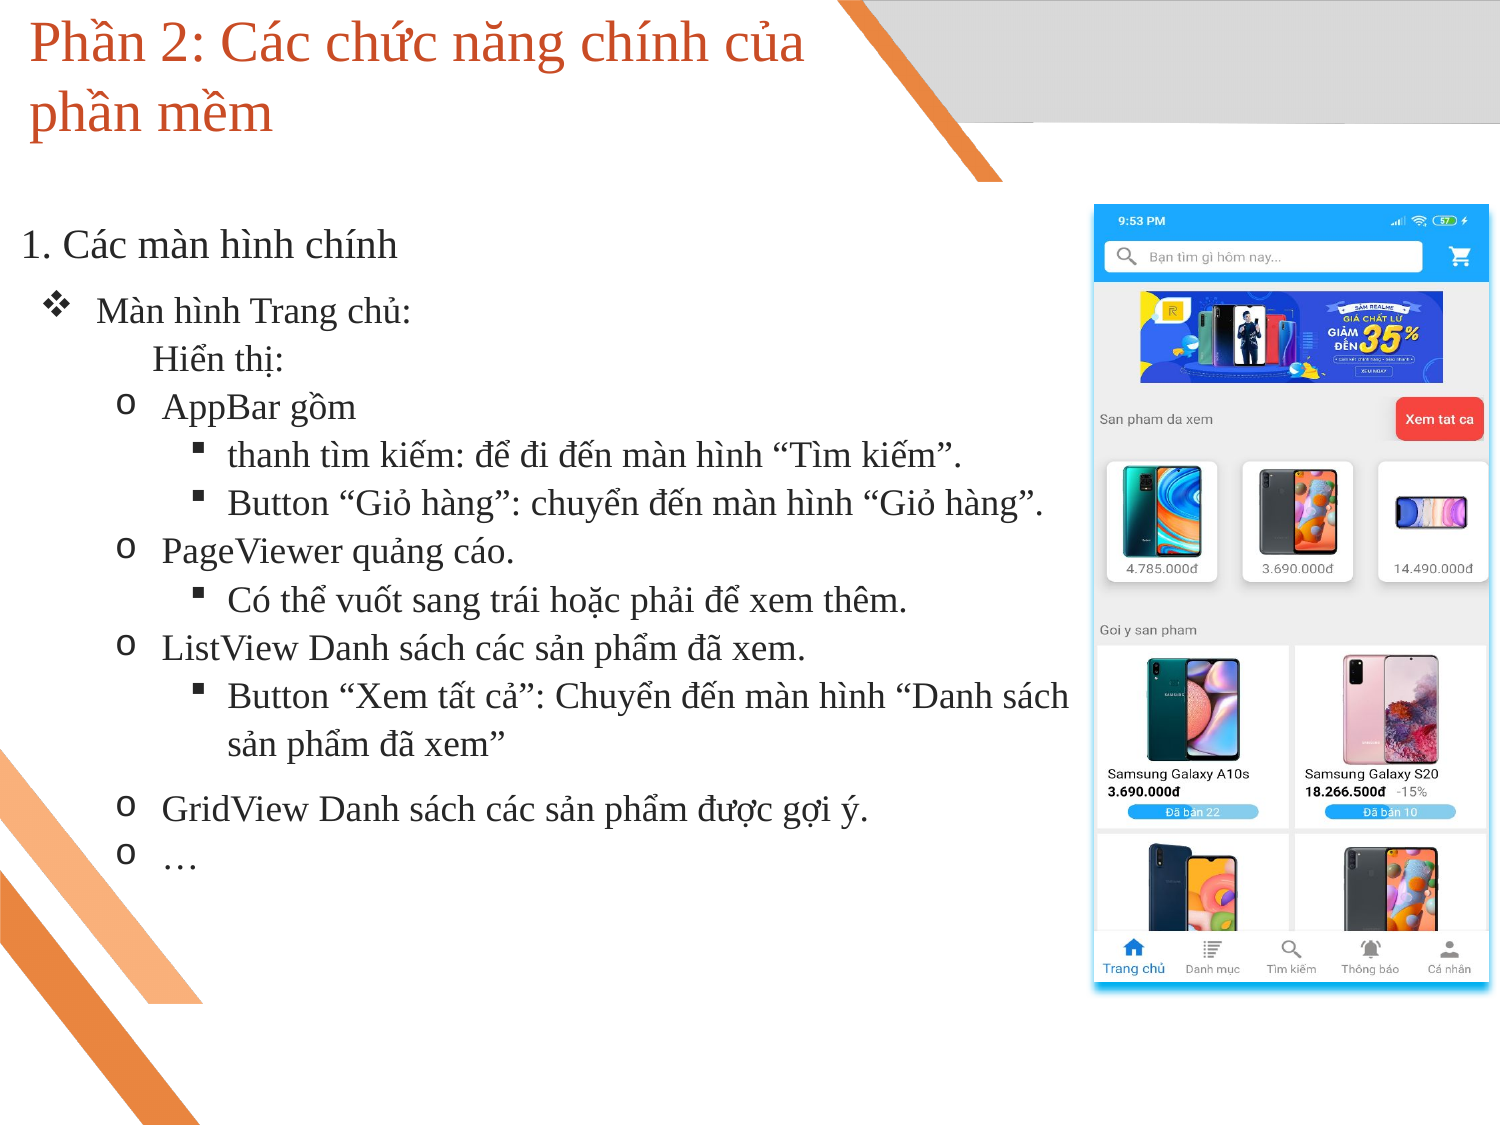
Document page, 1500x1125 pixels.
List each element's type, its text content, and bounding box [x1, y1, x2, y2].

title Phần 2: Các chức năng chính của phần mềm [0, 7, 838, 139]
picture [0, 745, 203, 1125]
text_box Màn hình Trang chủ: Hiển thị: AppBar gồm thanh tìm kiếm: để đi đến màn hình “Tìm kiếm”. Button “Giỏ hàng”: chuyển đến màn hình “Giỏ hàng”. PageViewer quảng cáo. Có thể vuốt sang trái hoặc phải để xem thêm. ListView Danh sách các sản phẩm đã xem. Button “Xem tất cả”: Chuyển đến màn hình “Danh sách sản phẩm đã xem” GridView Danh sách các sản phẩm được gợi ý. … [24, 275, 1084, 885]
picture [837, 0, 1500, 182]
picture [1094, 204, 1489, 983]
text_box 1. Các màn hình chính [5, 209, 450, 275]
